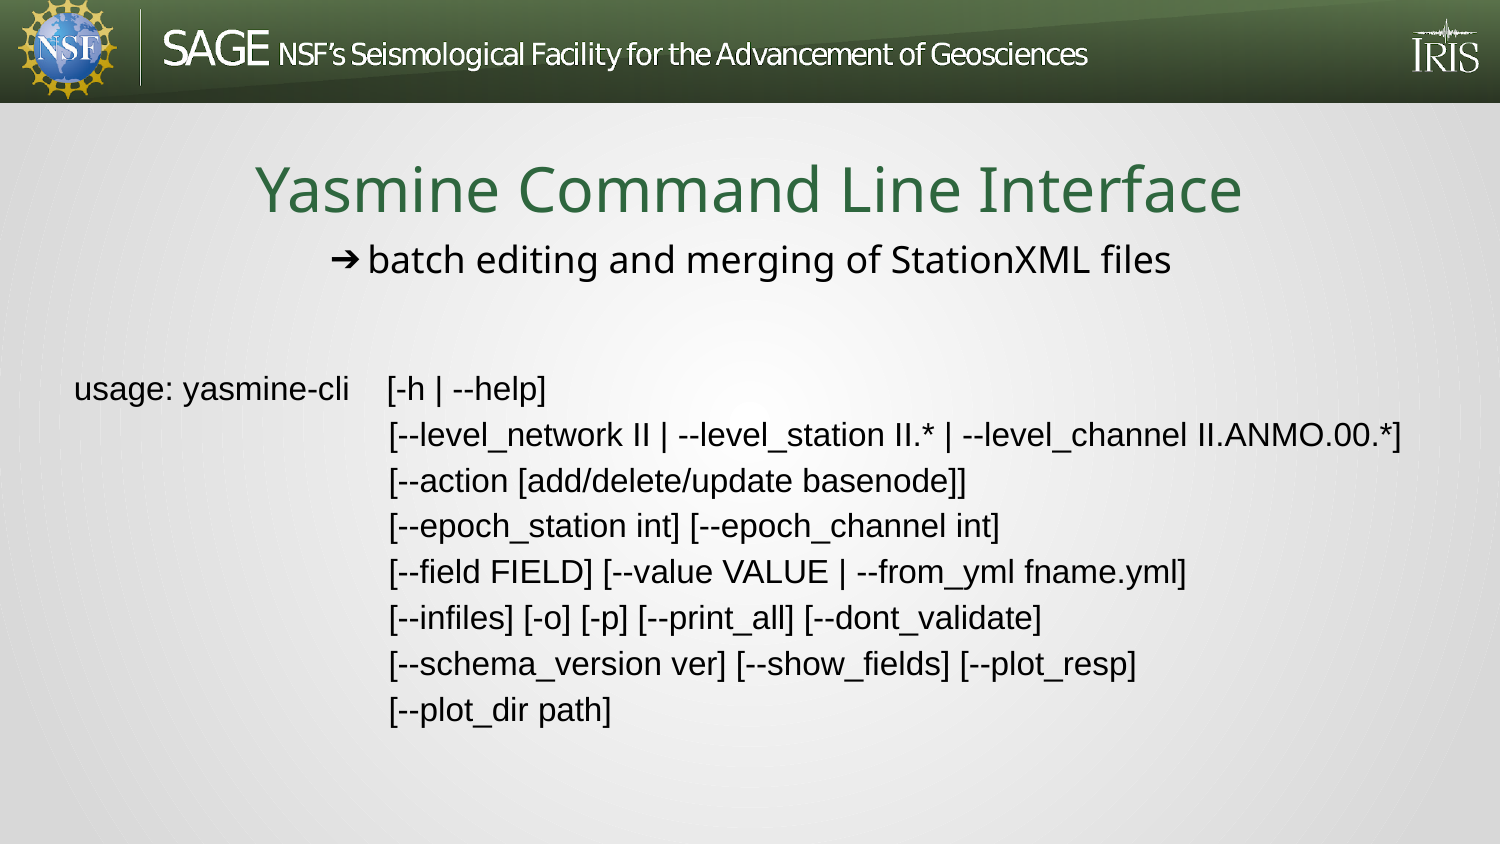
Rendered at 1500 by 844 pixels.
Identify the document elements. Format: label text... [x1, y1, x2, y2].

title Yasmine Command Line Interface [75, 102, 1425, 213]
picture [0, 0, 1500, 103]
list batch editing and merging of StationXML files usage: yasmine-cli [-h | --help] [--level_network II | --level_station II.* | --level_channel II.ANMO.00.*] [--action [add/delete/update basenode]] [--epoch_station int] [--epoch_channel int] [--field FIELD] [--value VALUE | --from_yml fname.yml] [--infiles] [-o] [-p] [--print_all] [--dont_validate] [--schema_version ver] [--show_fields] [--plot_resp] [--plot_dir path] [58, 228, 1425, 771]
